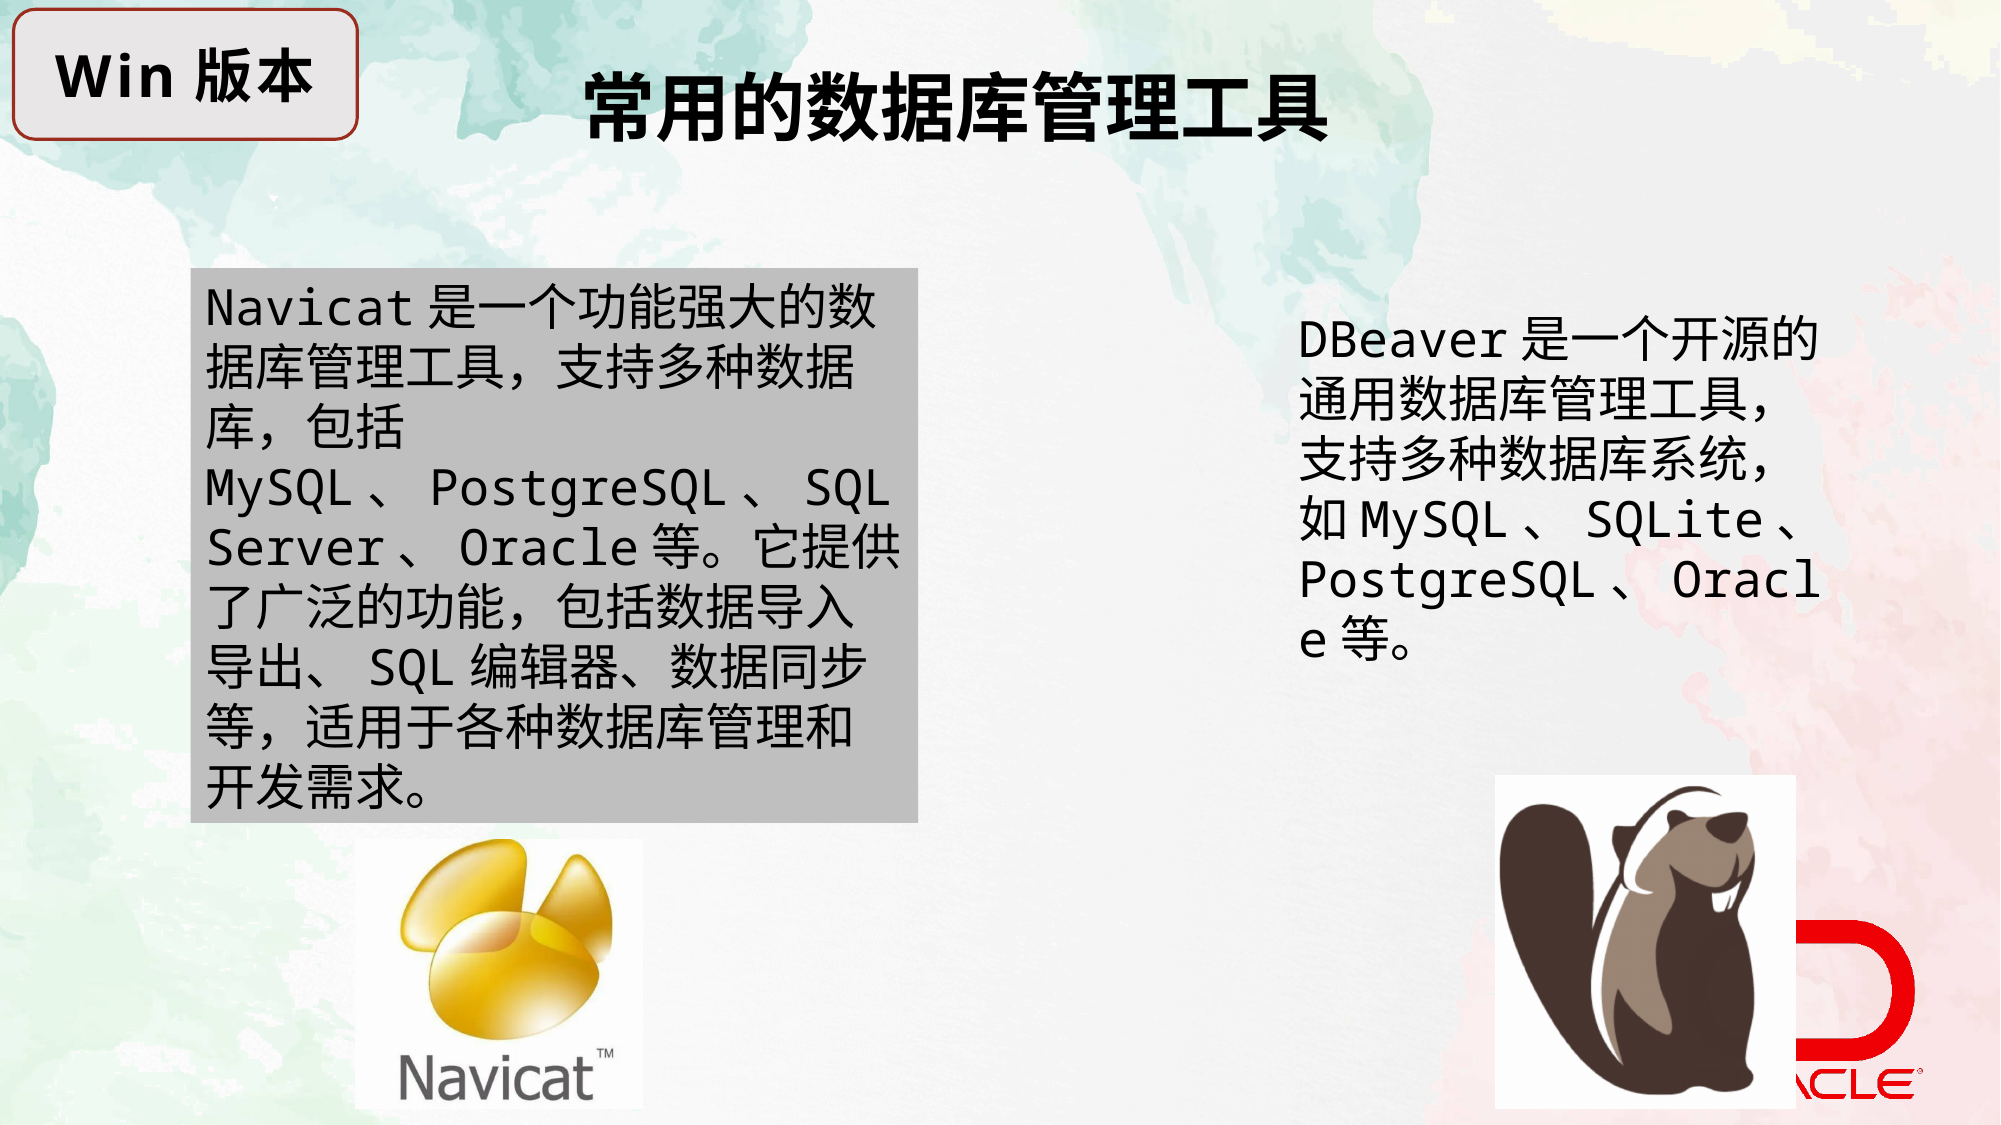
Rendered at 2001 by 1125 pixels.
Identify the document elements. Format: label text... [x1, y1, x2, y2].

text_box 常用的数据库管理工具 [565, 53, 1566, 159]
text_box DBeaver是一个开源的通用数据库管理工具，支持多种数据库系统，如MySQL、SQLite、PostgreSQL、Oracle等。 [1283, 299, 1855, 675]
text_box Win版本 [11, 7, 359, 141]
picture [0, 0, 2000, 1125]
text_box Navicat是一个功能强大的数据库管理工具，支持多种数据库，包括MySQL、PostgreSQL、SQL Server、Oracle等。它提供了广泛的功能，包括数据导入导出、SQL编辑器、数据同步等，适用于各种数据库管理和开发需求。 [190, 268, 919, 823]
